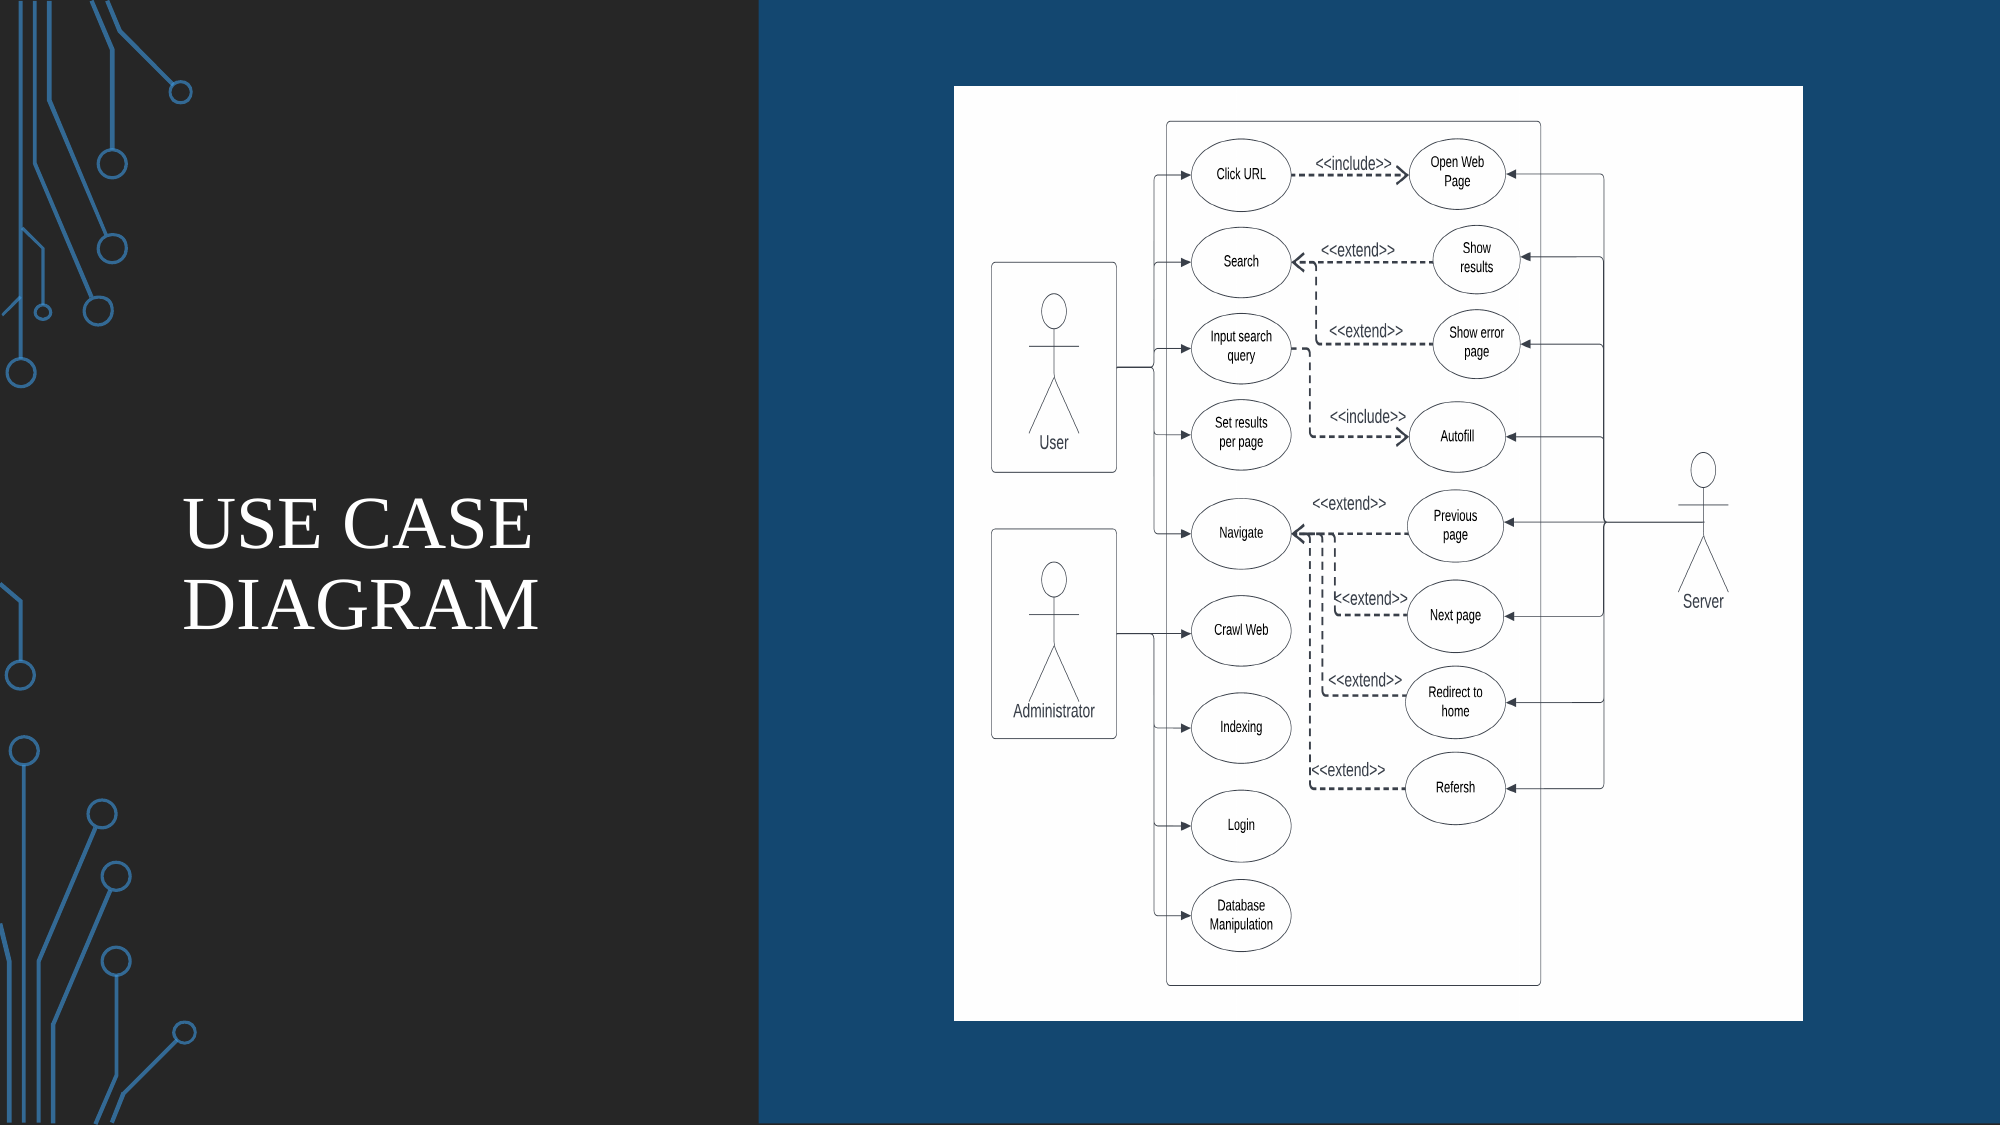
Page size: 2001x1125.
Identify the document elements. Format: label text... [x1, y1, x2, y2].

title USE CASE DIaGRAM [199, 179, 670, 950]
text_box [199, 0, 2000, 1125]
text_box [0, 0, 199, 1125]
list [954, 86, 1803, 1021]
text_box [758, 0, 2000, 1124]
